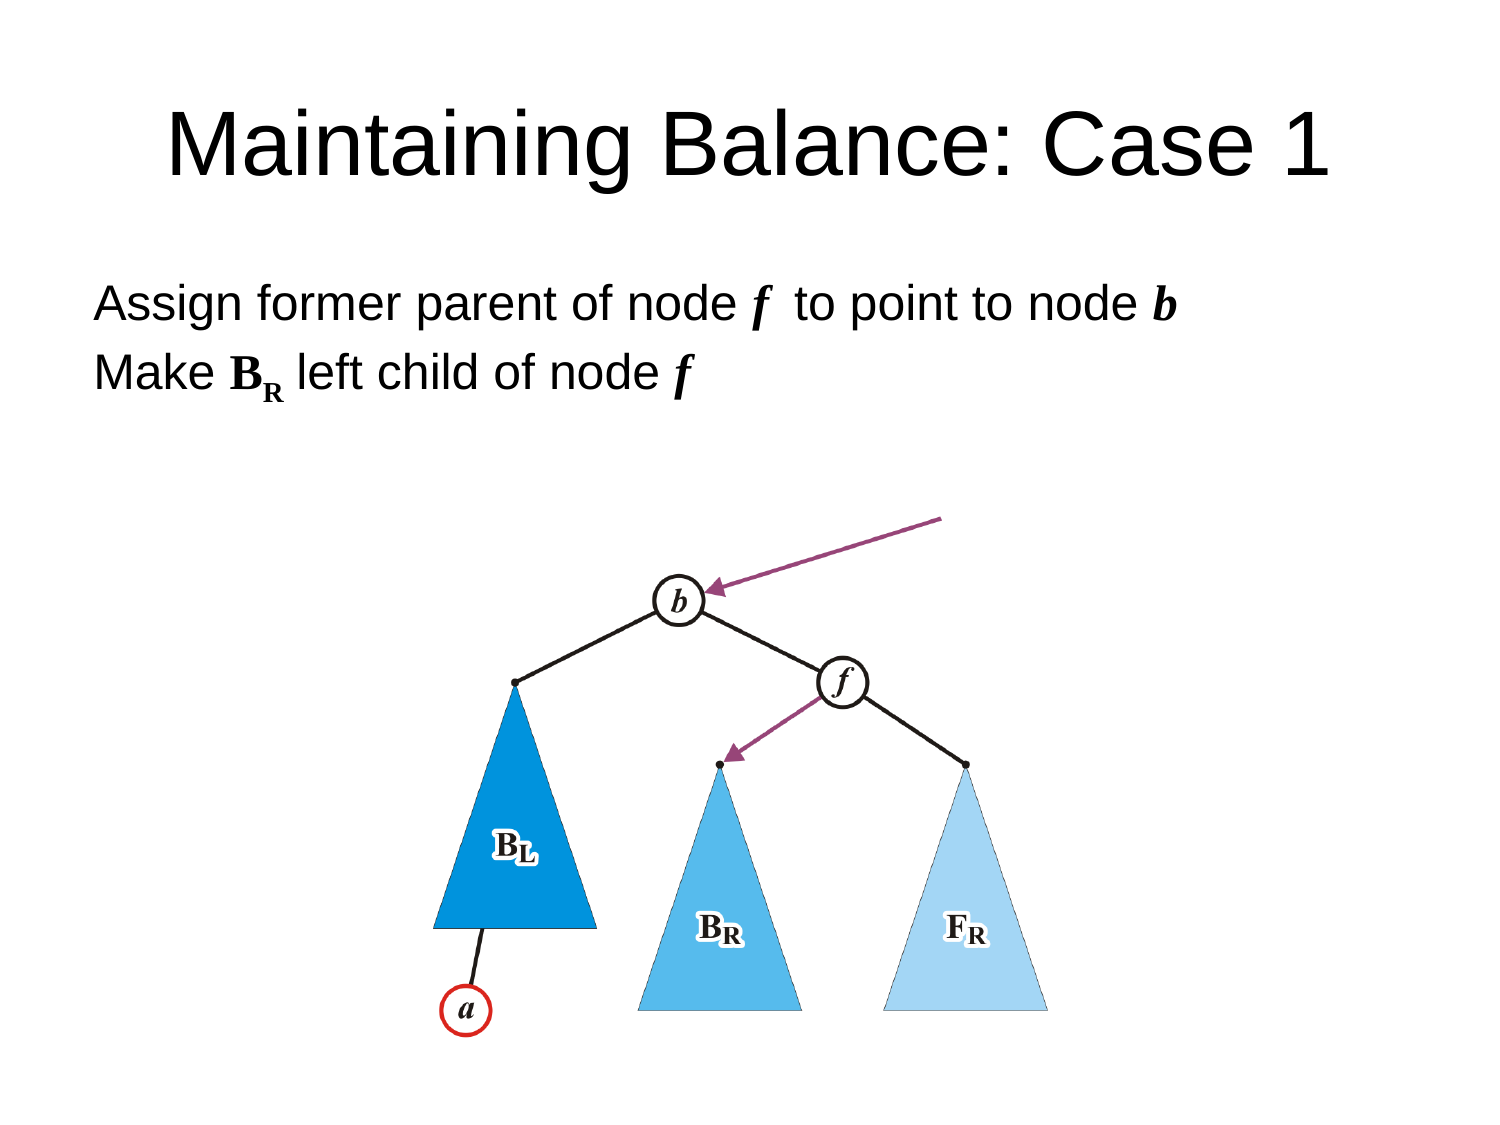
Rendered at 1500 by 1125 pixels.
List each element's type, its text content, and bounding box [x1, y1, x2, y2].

list Assign former parent of node f to point to node b Make BR left child of node f [22, 262, 1425, 1005]
title Maintaining Balance: Case 1 [75, 45, 1425, 233]
picture [145, 509, 1163, 1125]
